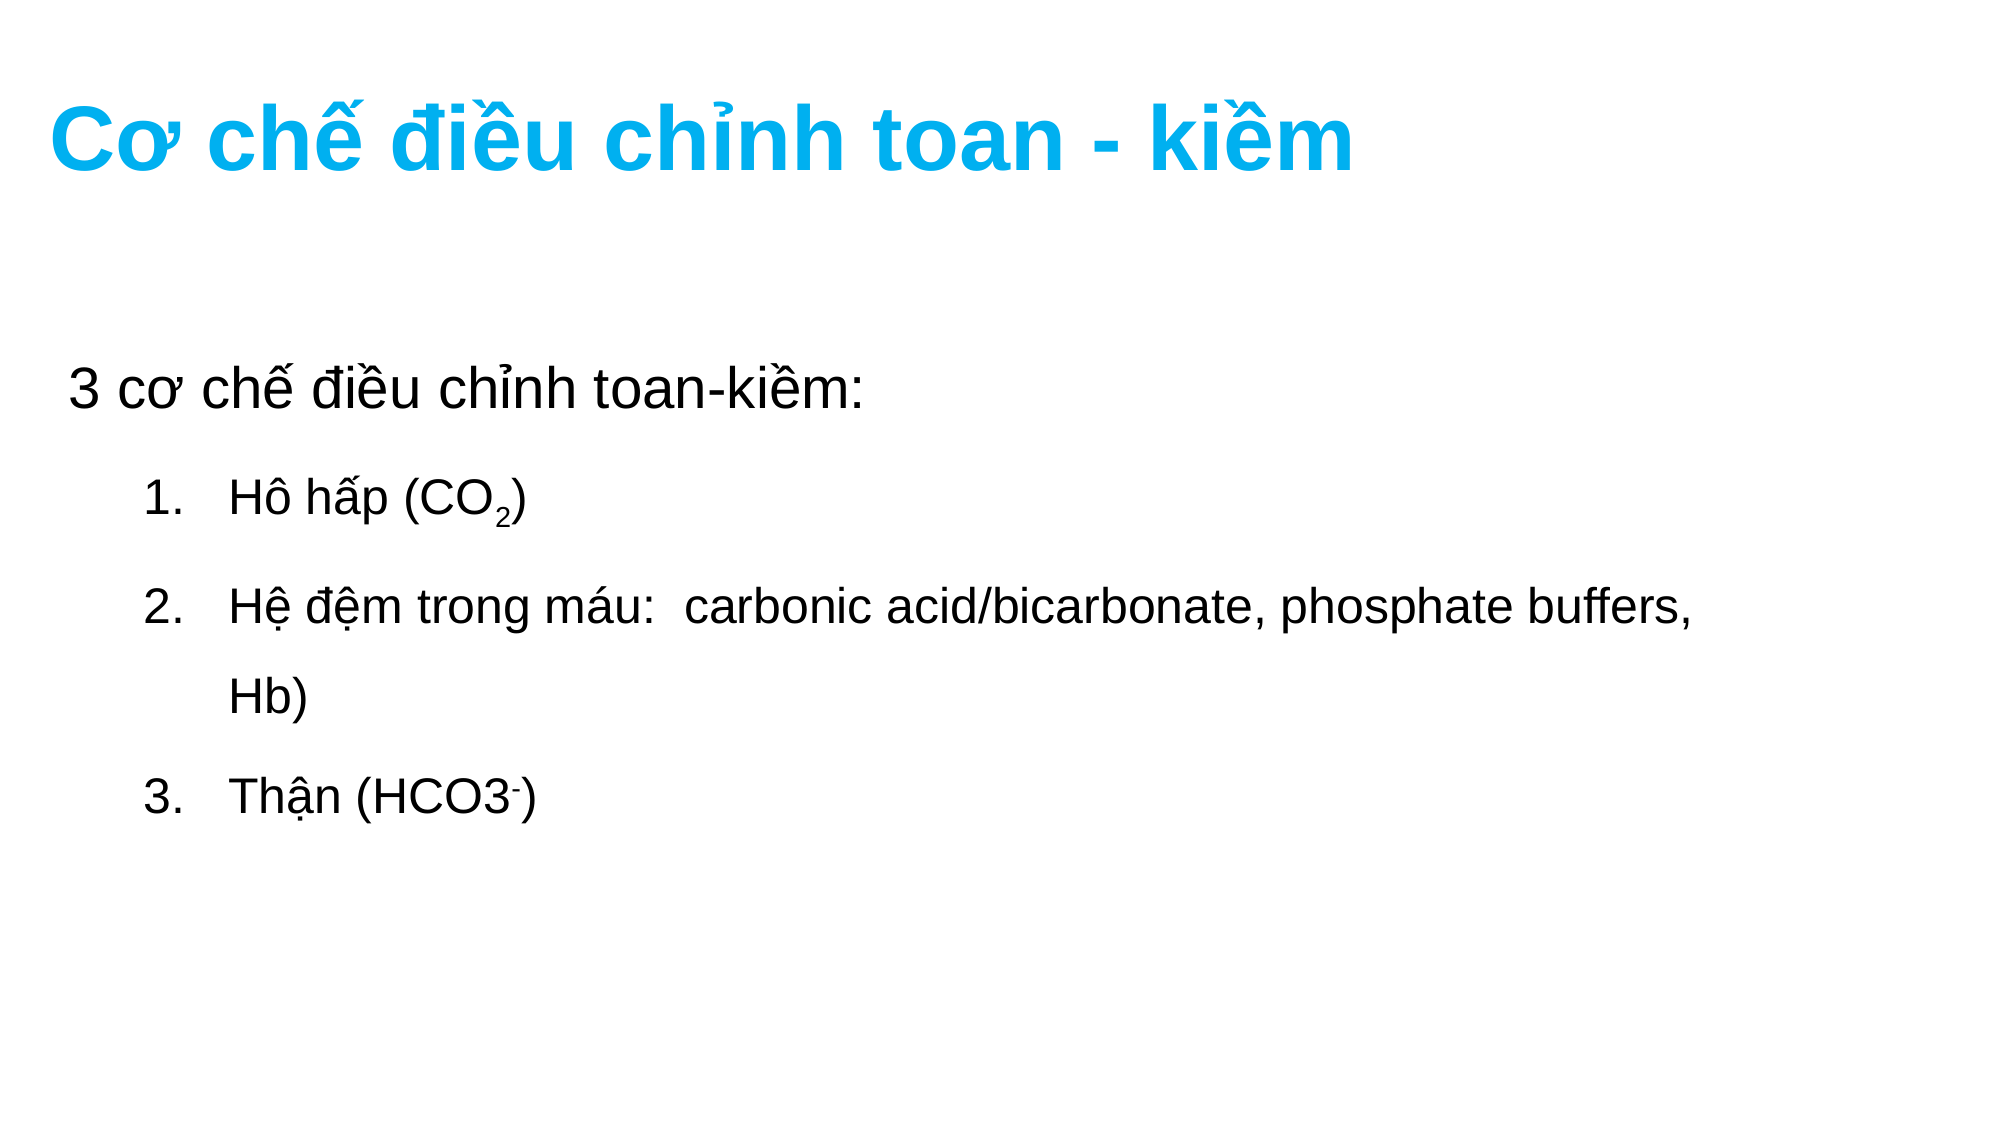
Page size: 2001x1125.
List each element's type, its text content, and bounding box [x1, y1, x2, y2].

title Cơ chế điều chỉnh toan - kiềm [34, 32, 1760, 250]
list 3 cơ chế điều chỉnh toan-kiềm: Hô hấp (CO2) Hệ đệm trong máu: carbonic acid/bicarbonate, phosphate buffers, Hb) Thận (HCO3-) [53, 216, 1779, 907]
